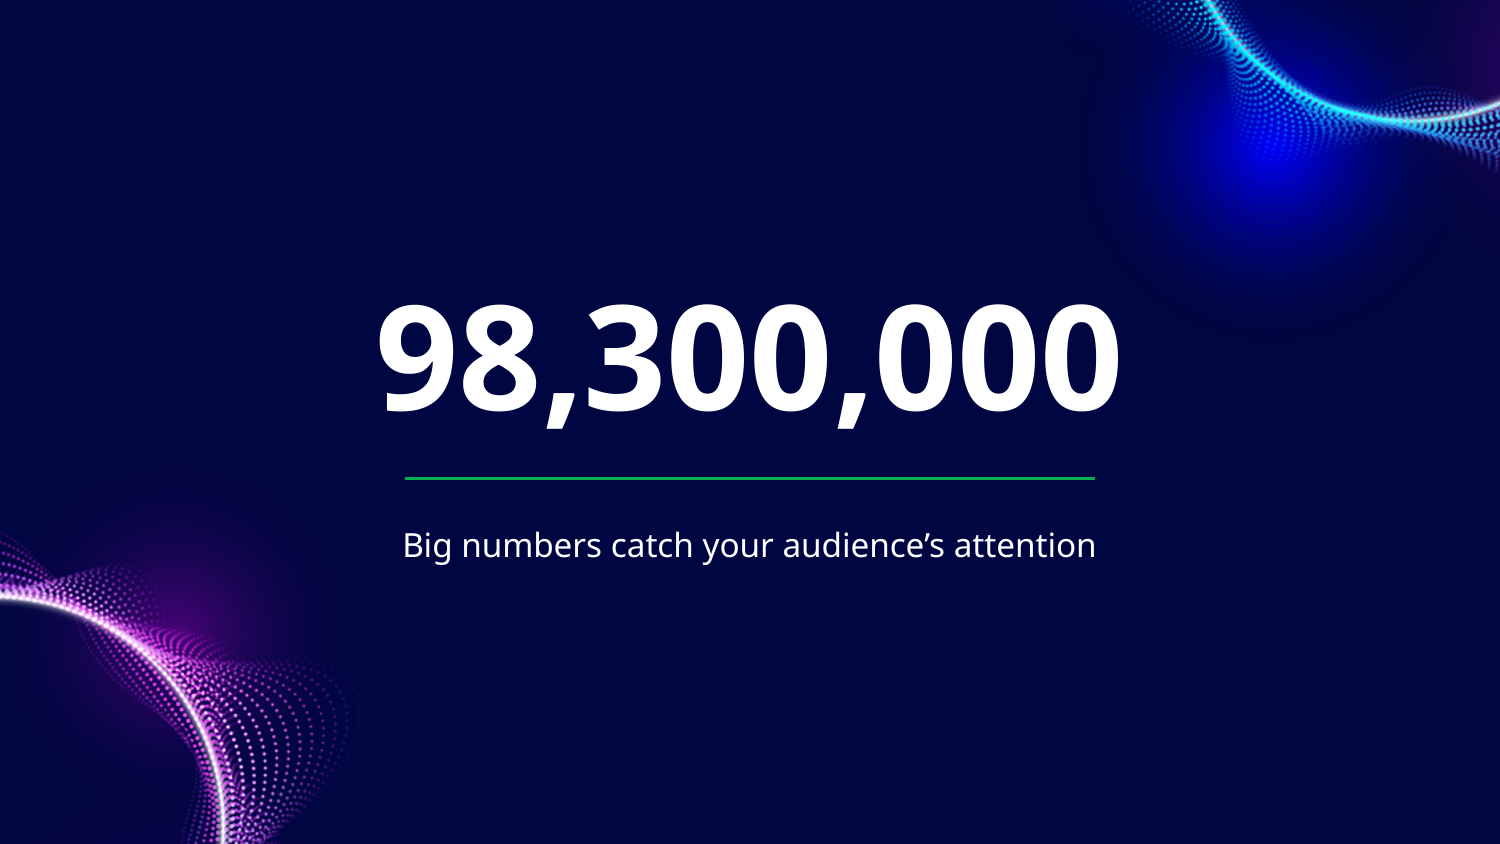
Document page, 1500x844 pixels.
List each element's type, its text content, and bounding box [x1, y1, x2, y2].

title 98,300,000 [210, 260, 1290, 455]
subtitle Big numbers catch your audience’s attention [210, 508, 1290, 583]
picture [1069, 0, 1500, 441]
picture [0, 403, 431, 844]
